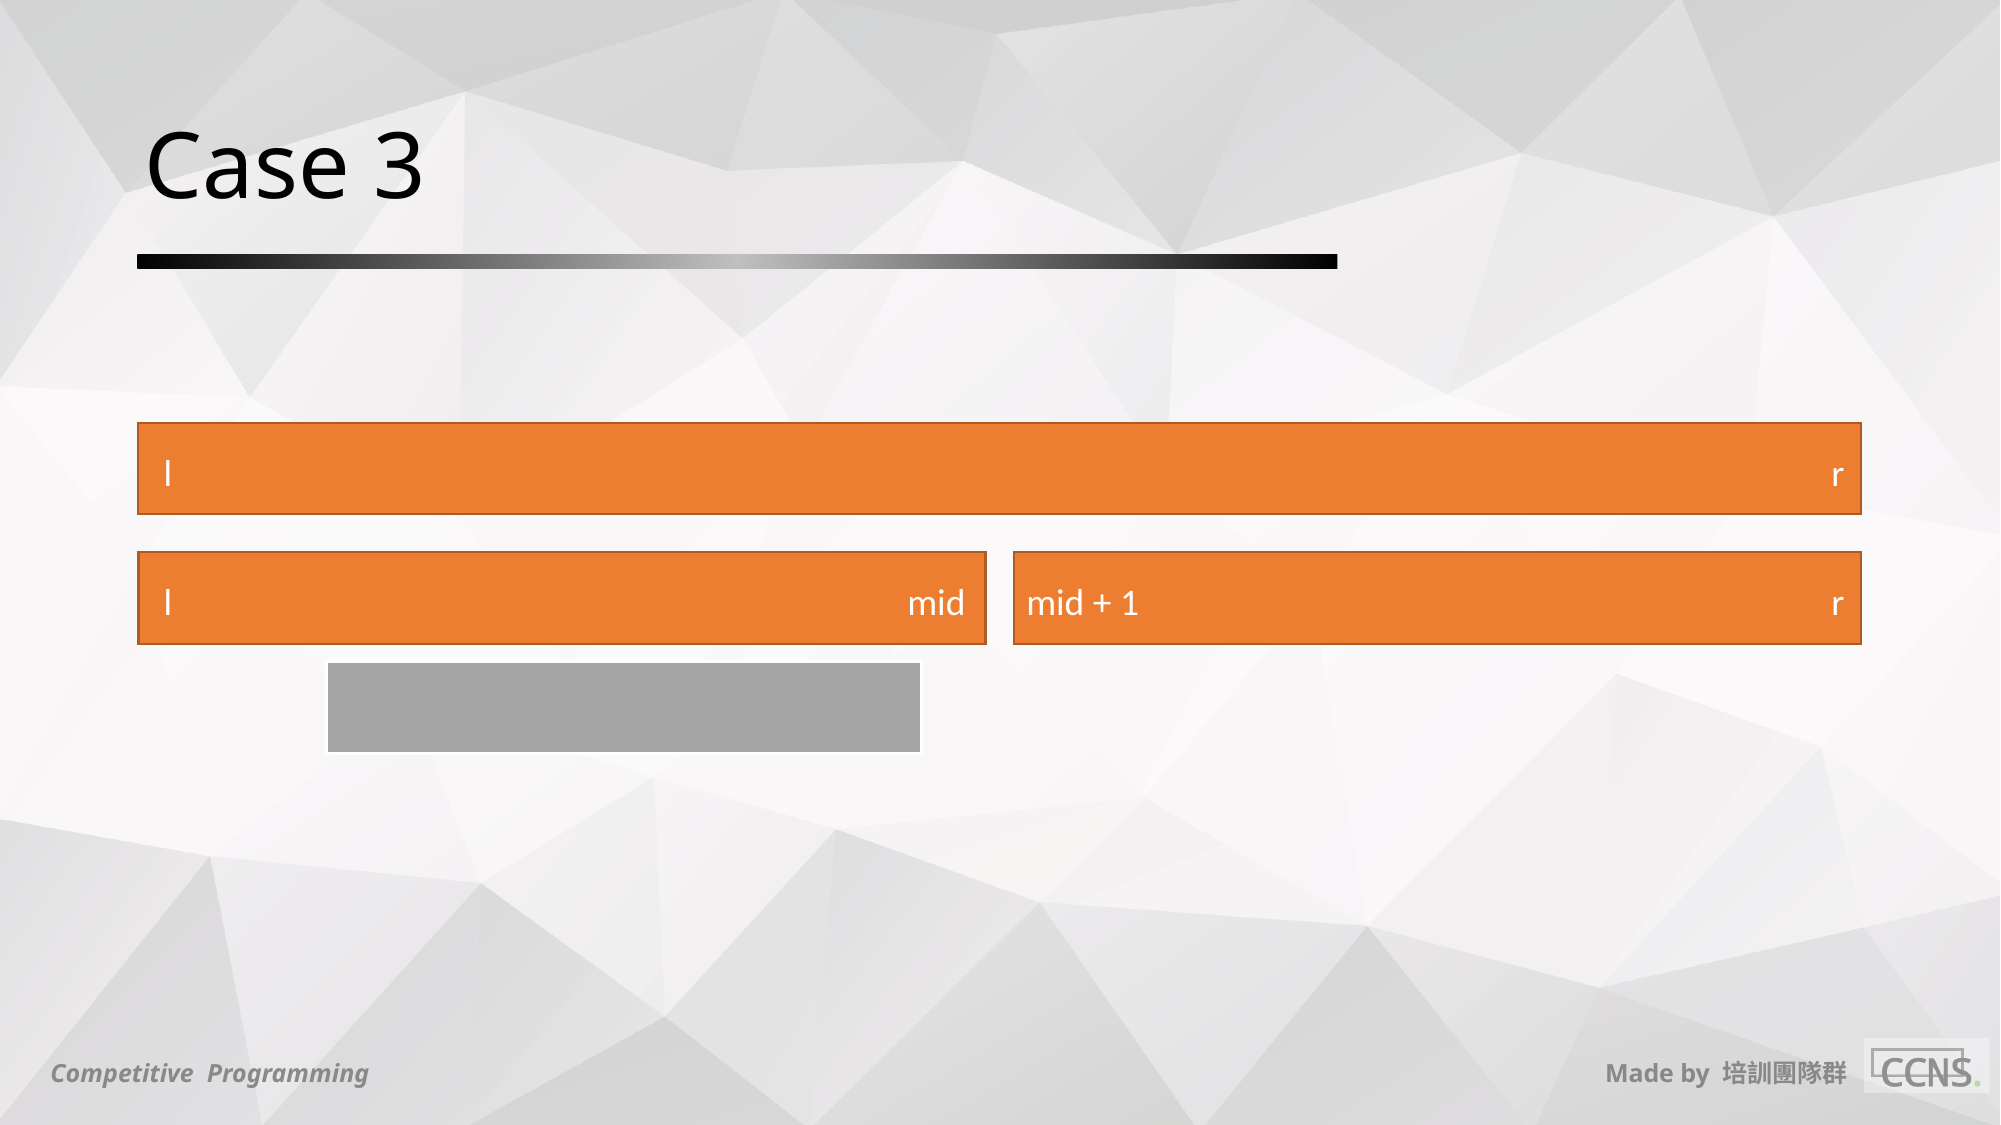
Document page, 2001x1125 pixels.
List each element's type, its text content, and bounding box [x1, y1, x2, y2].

text_box [138, 552, 986, 645]
text_box [326, 661, 922, 754]
text_box mid [899, 571, 974, 631]
text_box mid + 1 [1018, 571, 1147, 631]
title Case 3 [136, 59, 1863, 278]
text_box [138, 422, 1862, 515]
text_box [1013, 552, 1861, 645]
text_box l [156, 441, 180, 501]
text_box l [156, 571, 180, 631]
text_box r [1824, 441, 1853, 501]
text_box r [1824, 571, 1853, 631]
picture [0, 0, 2000, 1125]
